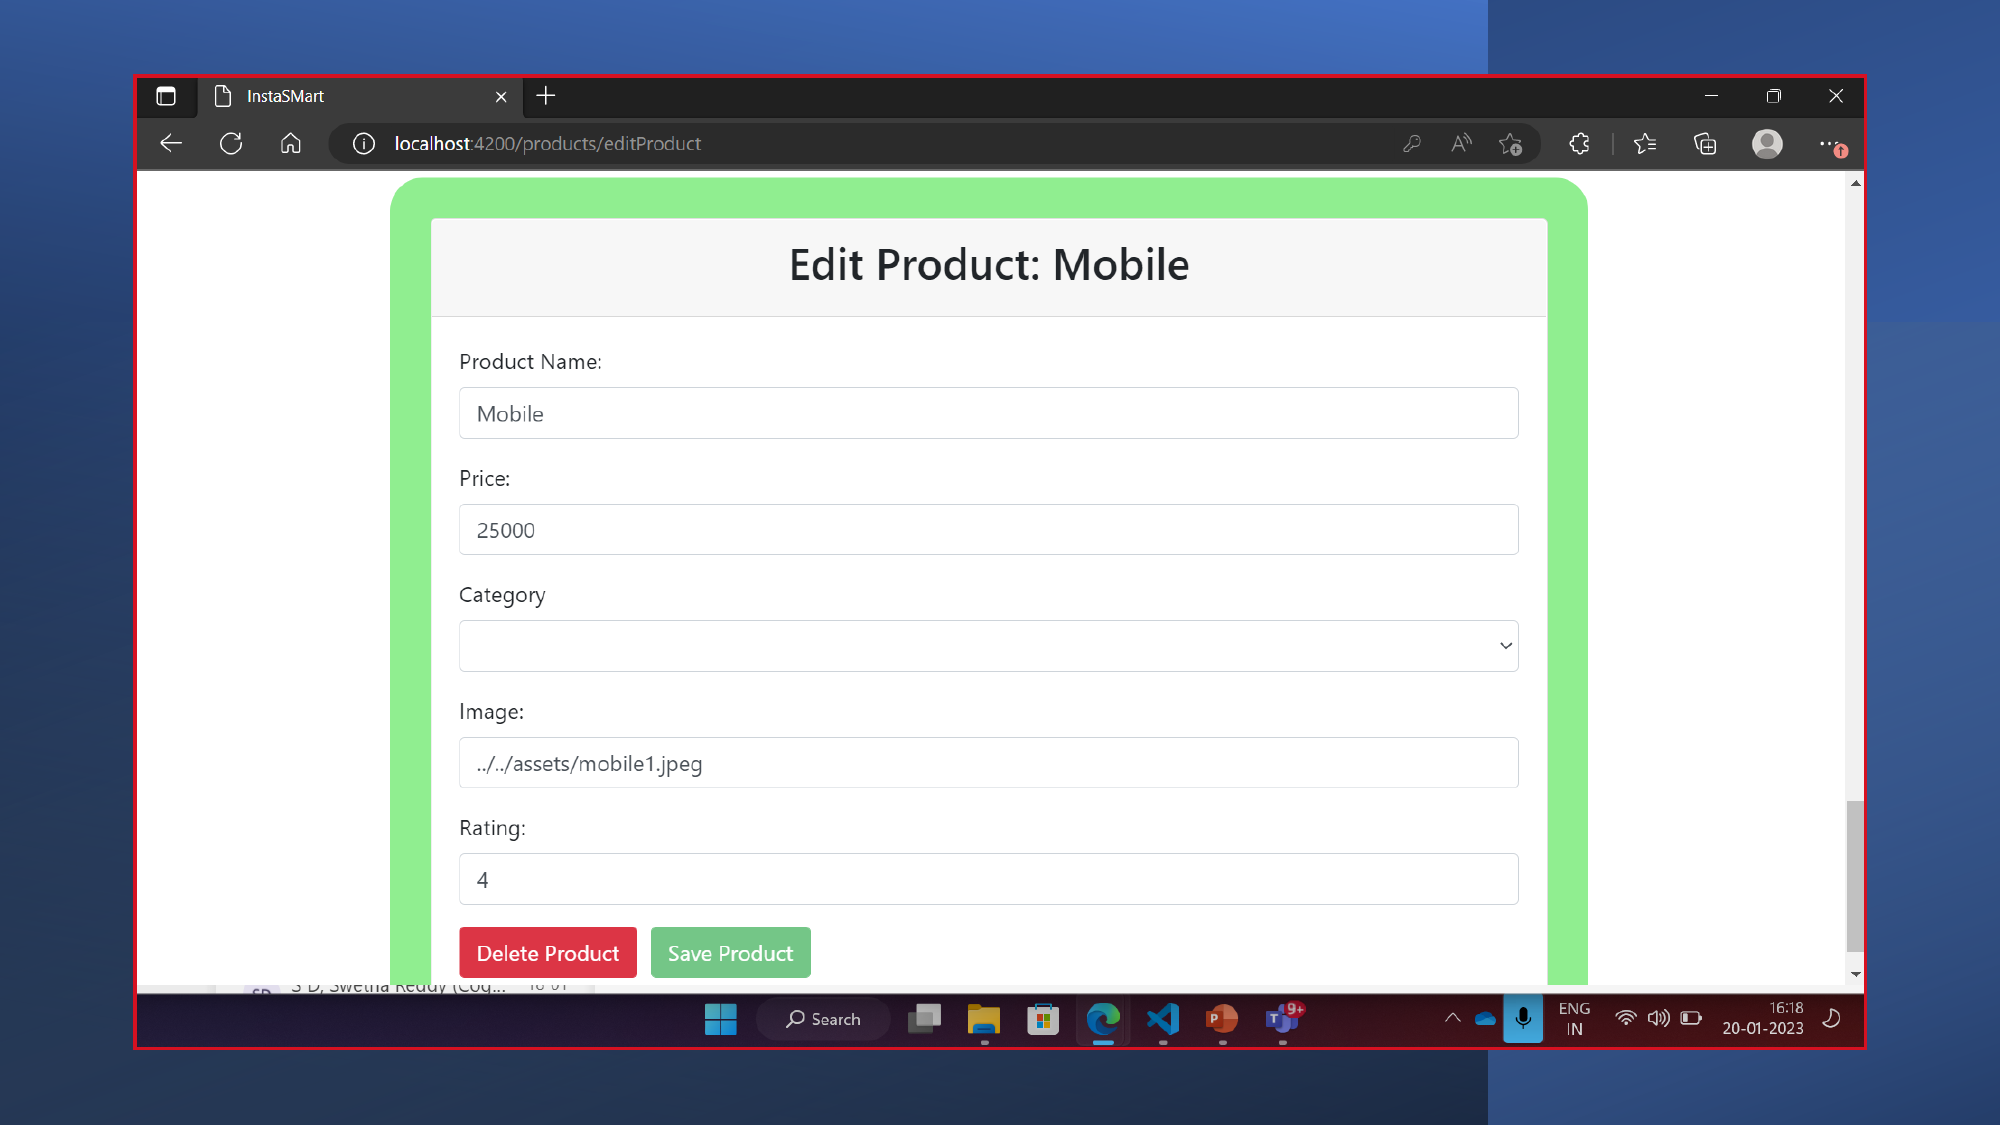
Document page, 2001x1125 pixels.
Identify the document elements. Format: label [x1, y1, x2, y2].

text_box [0, 321, 2000, 1125]
text_box [0, 0, 1489, 321]
list [133, 74, 1867, 1050]
text_box [1489, 0, 2000, 321]
